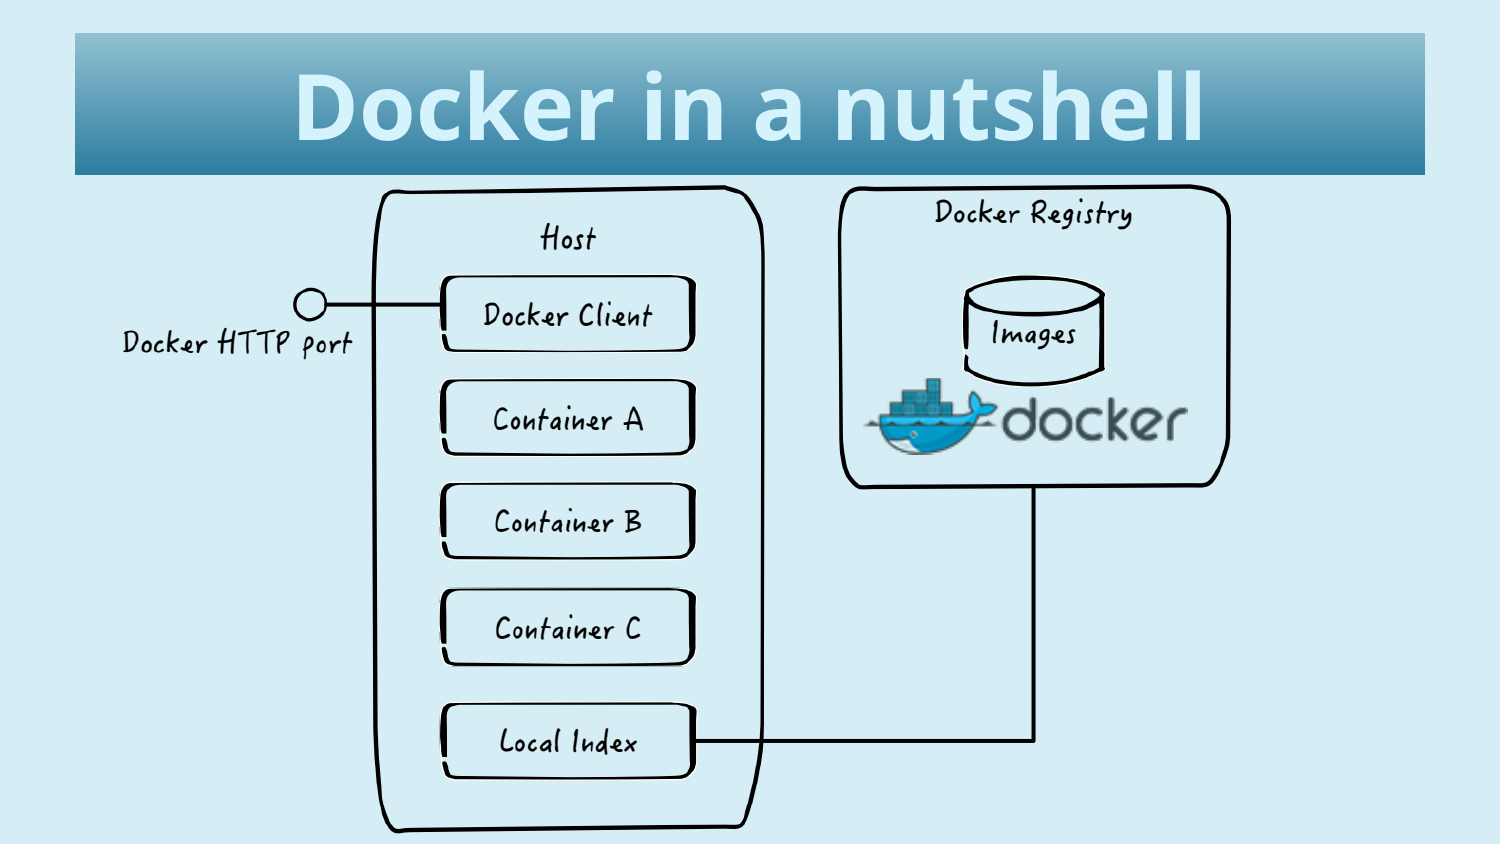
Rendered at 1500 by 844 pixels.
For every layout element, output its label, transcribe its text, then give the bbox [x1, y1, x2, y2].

picture [96, 174, 1239, 842]
title Docker in a nutshell [75, 33, 1425, 175]
